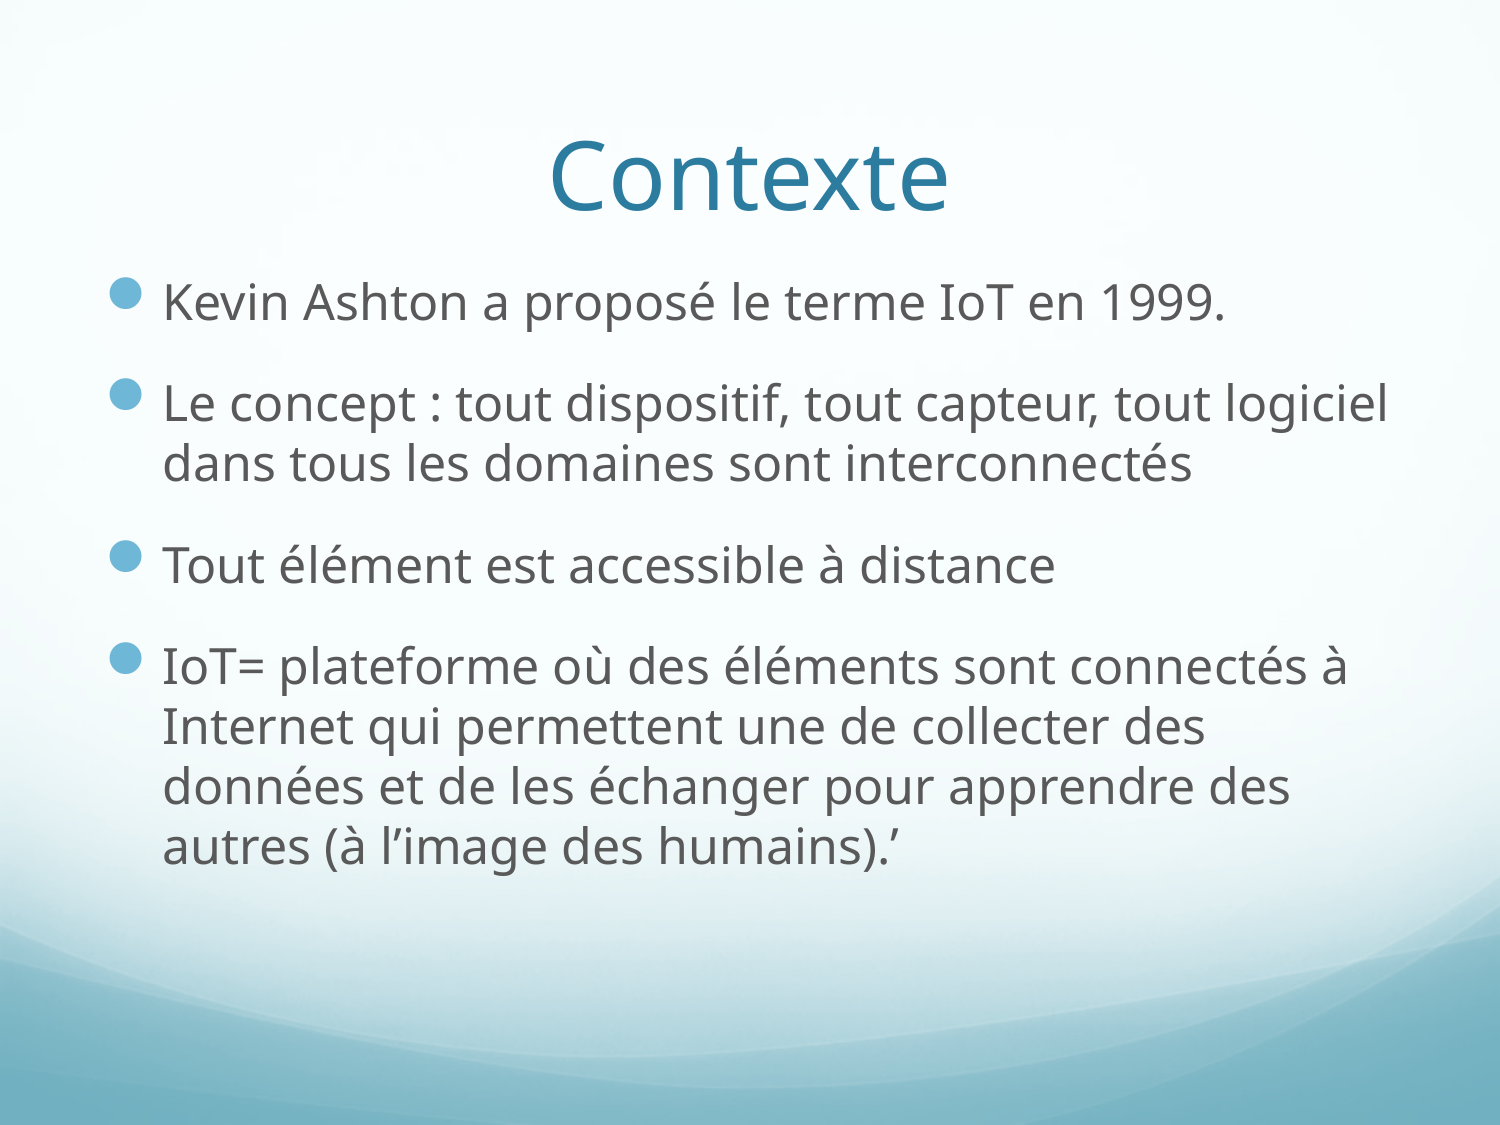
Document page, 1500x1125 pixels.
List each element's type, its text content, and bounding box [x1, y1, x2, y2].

list Kevin Ashton a proposé le terme IoT en 1999. Le concept : tout dispositif, tout capteur, tout logiciel dans tous les domaines sont interconnectés Tout élément est accessible à distance IoT= plateforme où des éléments sont connectés à Internet qui permettent une de collecter des données et de les échanger pour apprendre des autres (à l’image des humains).’ [90, 262, 1410, 975]
title Contexte [90, 17, 1410, 237]
